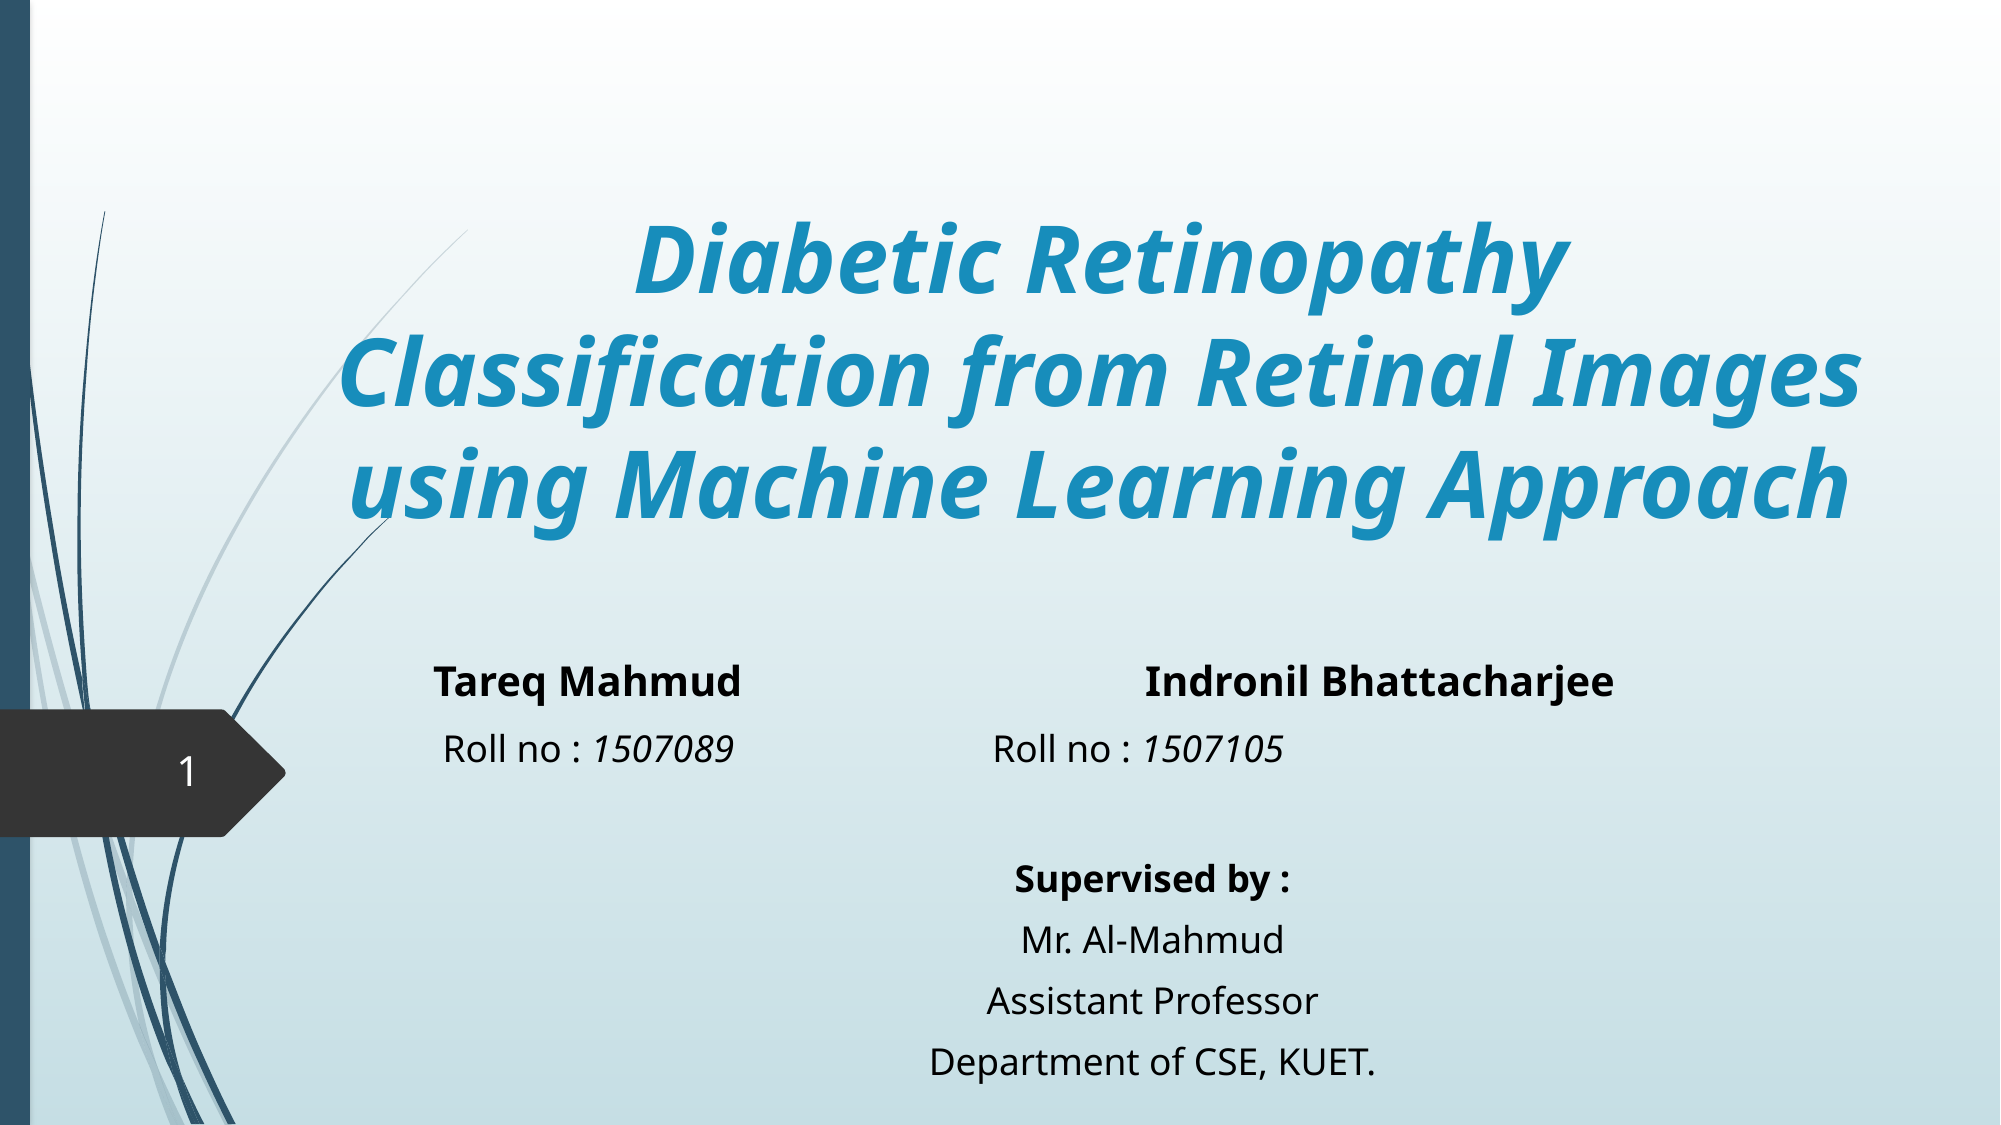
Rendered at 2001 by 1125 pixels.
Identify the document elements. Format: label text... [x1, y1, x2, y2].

subtitle Tareq Mahmud Indronil Bhattacharjee Roll no : 1507089 Roll no : 1507105 Supervised by : Mr. Al-Mahmud Assistant Professor Department of CSE, KUET. [418, 647, 1888, 1125]
slide_number 1 [87, 743, 216, 803]
title Diabetic Retinopathy Classification from Retinal Images using Machine Learning Approach [313, 167, 1888, 669]
